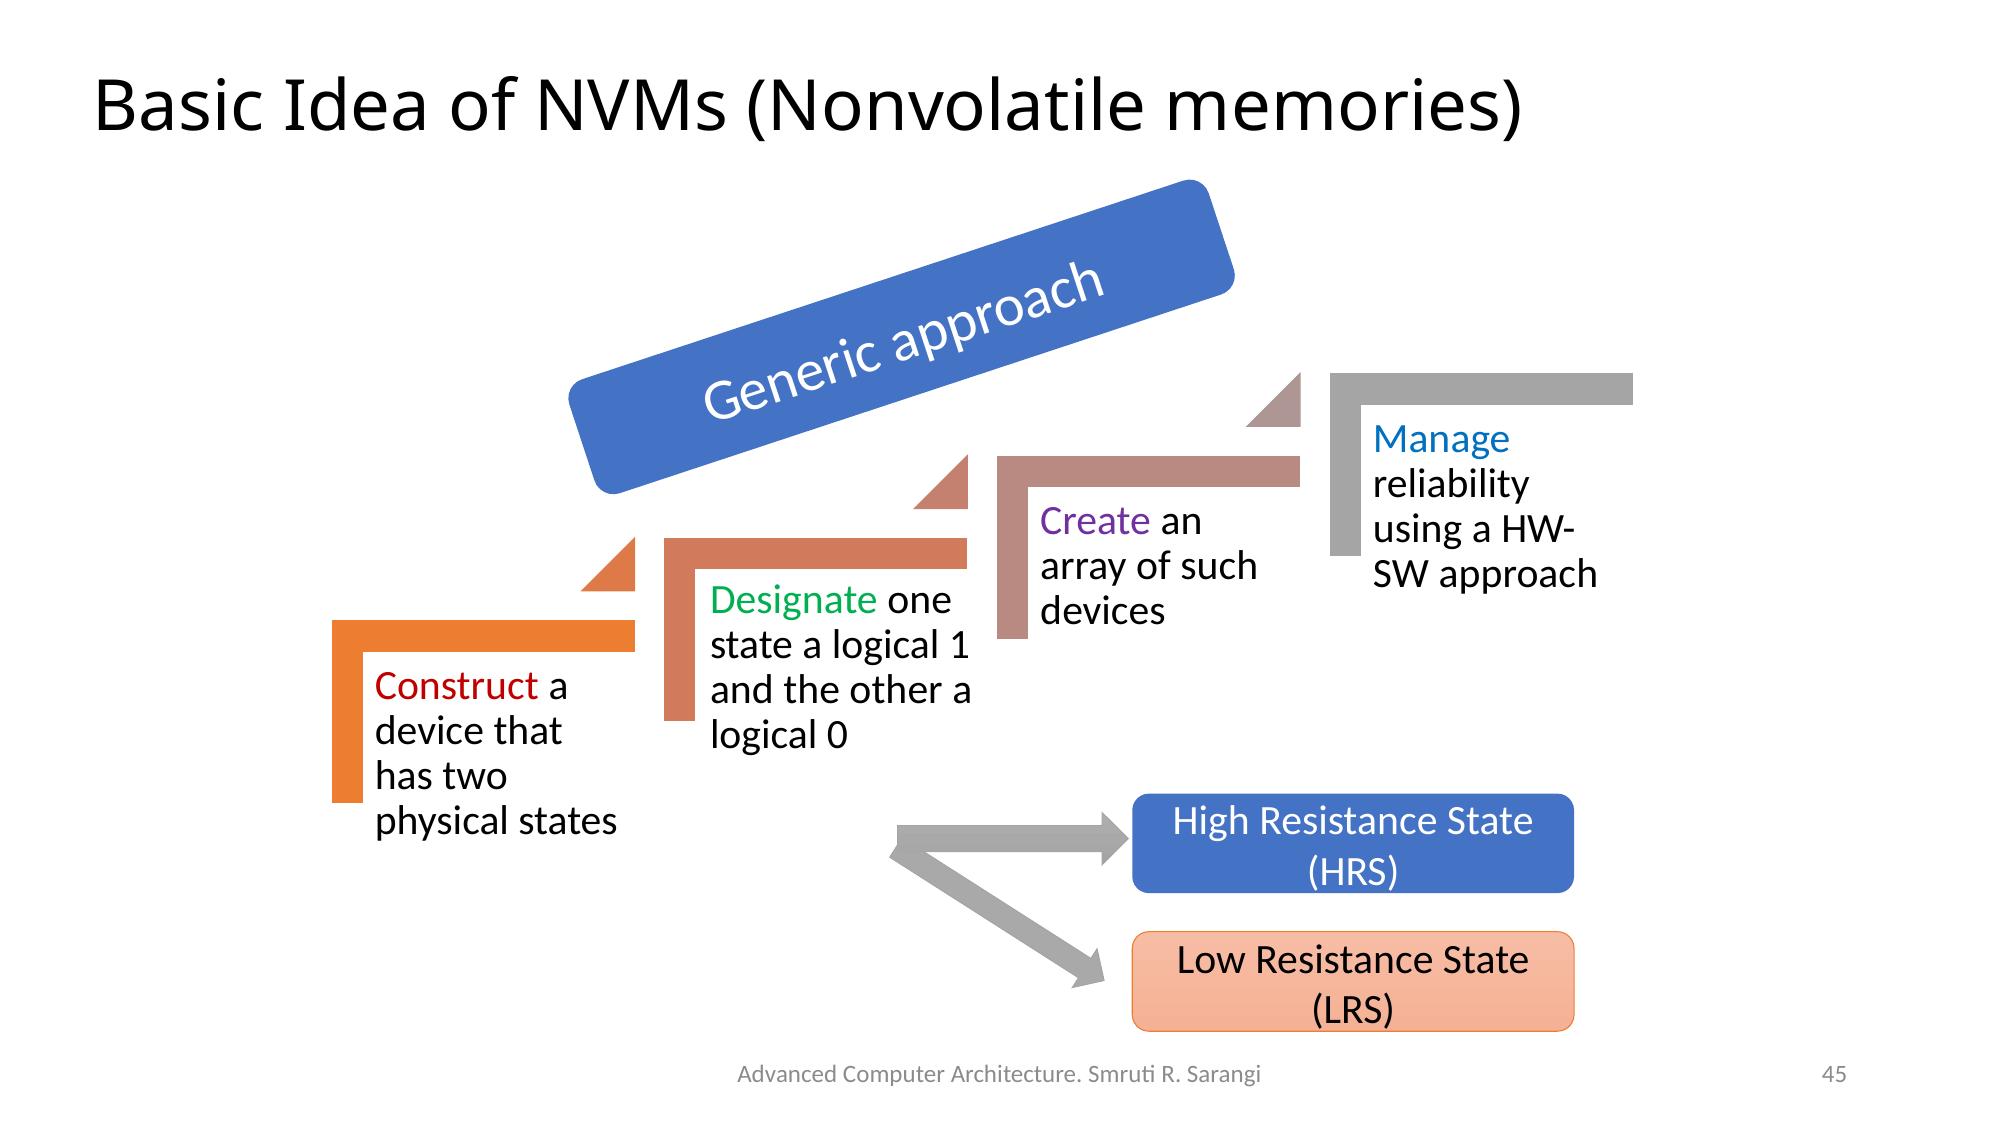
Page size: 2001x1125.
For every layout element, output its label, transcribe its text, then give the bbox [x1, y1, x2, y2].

text_box Generic approach [985, 178, 1227, 245]
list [331, 245, 1633, 1019]
title Basic Idea of NVMs (Nonvolatile memories) [77, 40, 1754, 176]
slide_number 45 [1412, 1042, 1863, 1103]
text_box Low Resistance State (LRS) [1132, 1019, 1575, 1032]
footer Advanced Computer Architecture. Smruti R. Sarangi [662, 1042, 1338, 1103]
